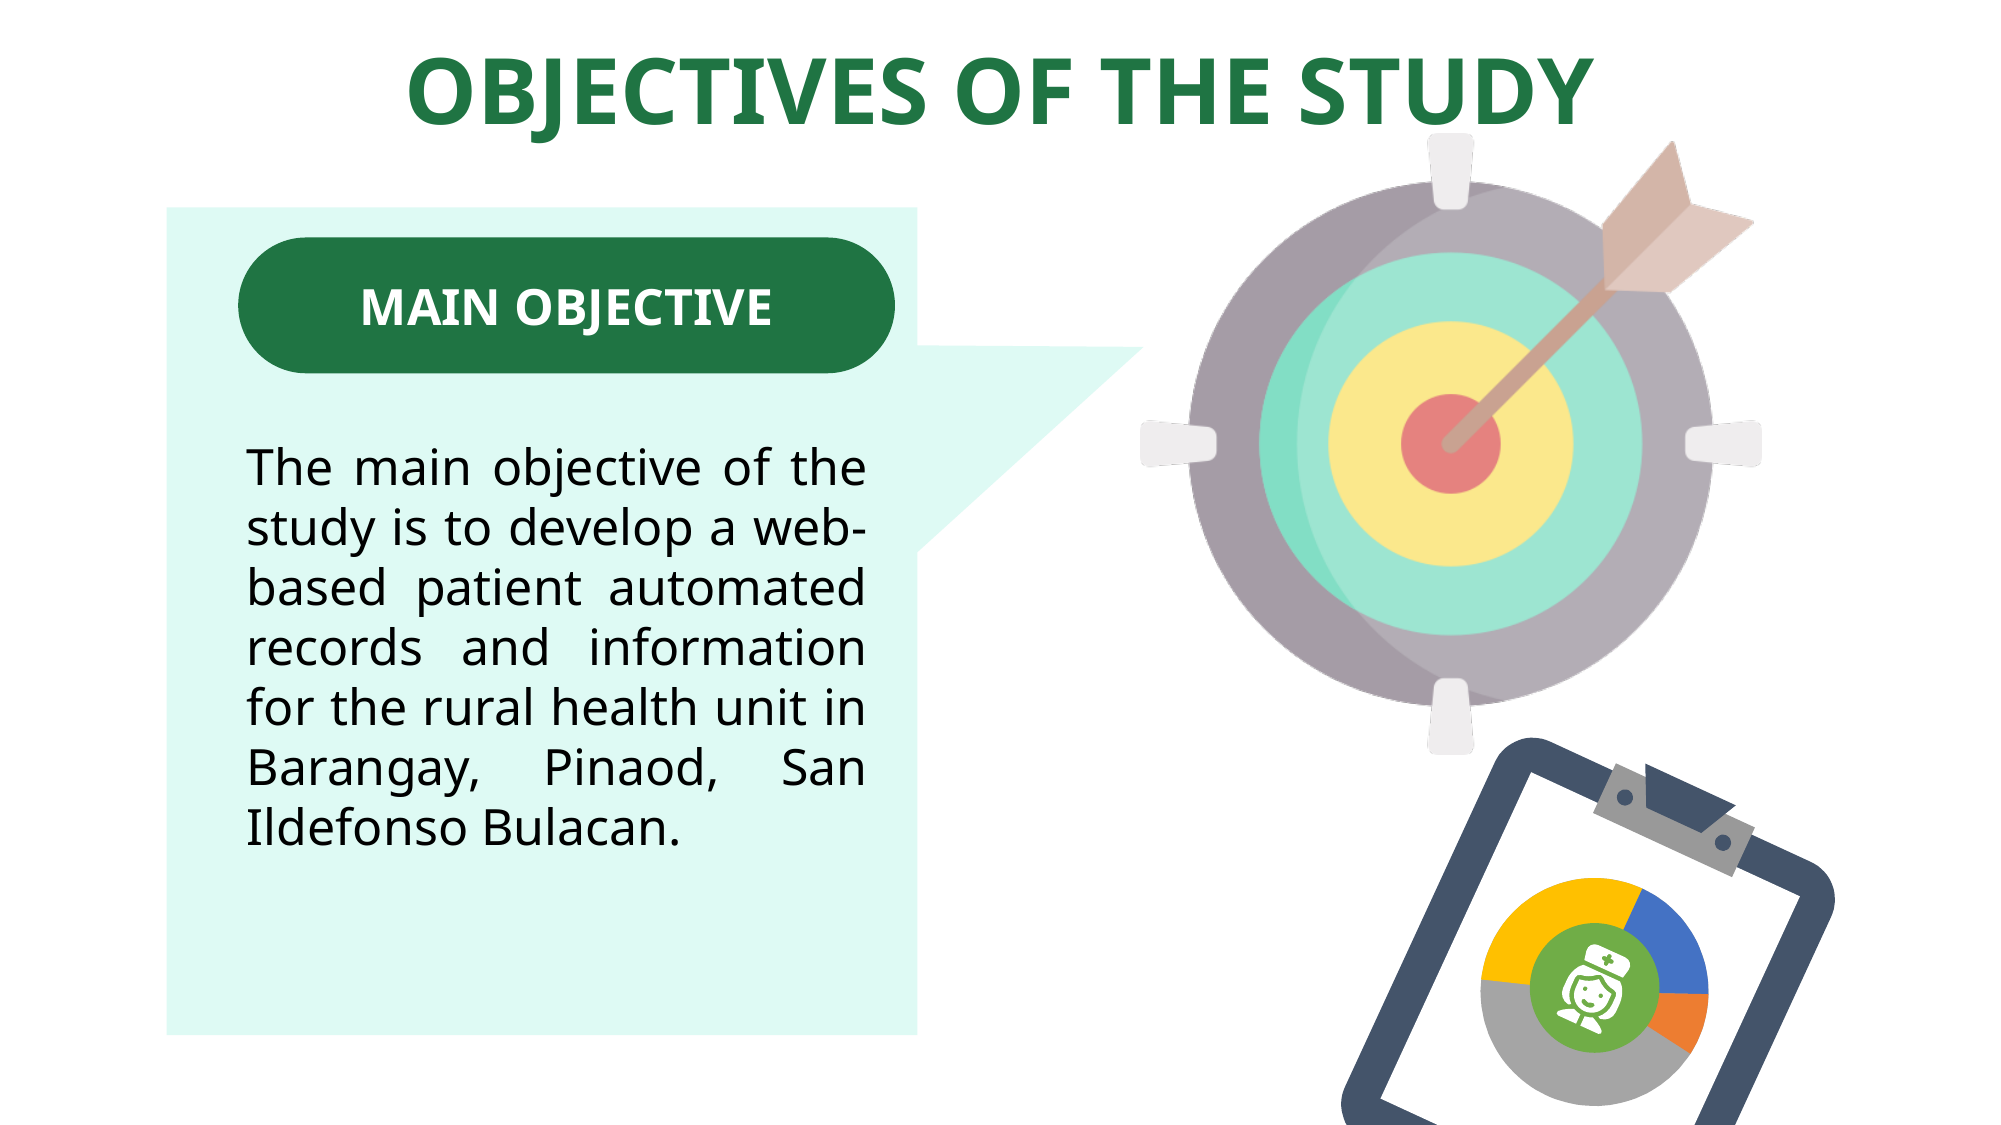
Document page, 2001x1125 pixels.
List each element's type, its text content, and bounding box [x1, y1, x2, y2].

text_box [1327, 724, 1849, 1125]
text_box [196, 237, 895, 1003]
text_box [166, 207, 1140, 1036]
title OBJECTIVES OF THE STUDY [99, 54, 1900, 136]
picture [1140, 133, 1762, 755]
